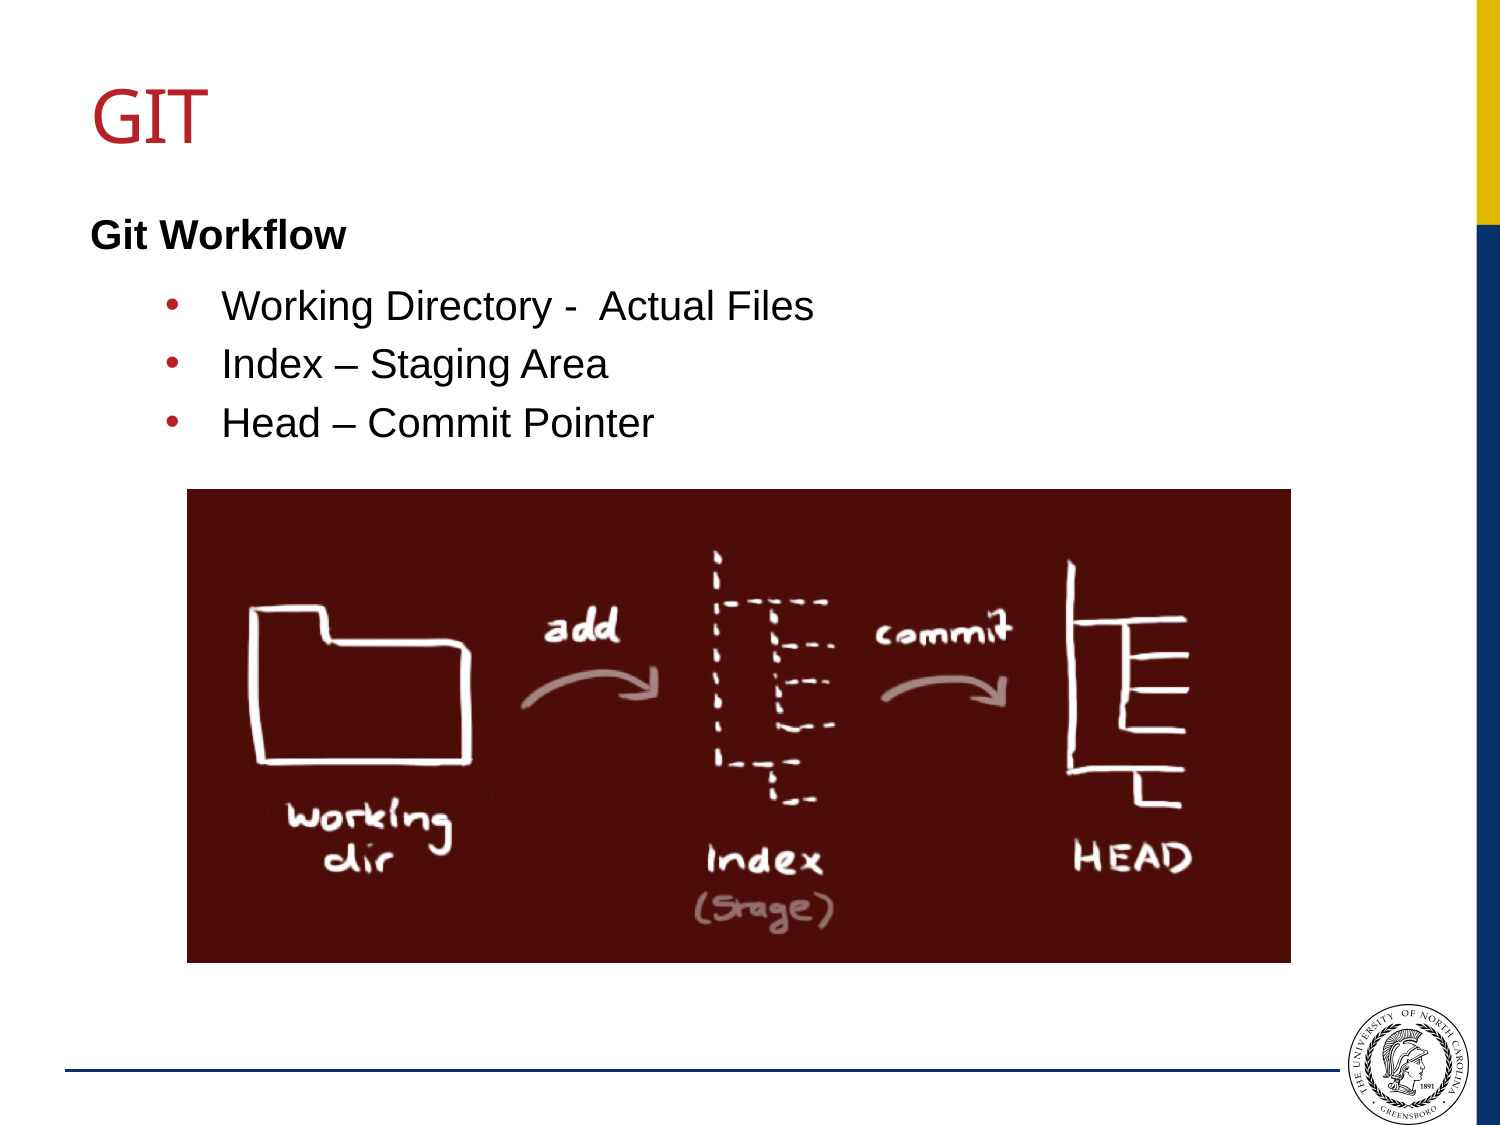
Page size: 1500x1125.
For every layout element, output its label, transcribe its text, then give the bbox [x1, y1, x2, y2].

picture [187, 489, 1292, 963]
list Git Workflow Working Directory - Actual Files Index – Staging Area Head – Commit Pointer [75, 200, 1325, 1005]
title Git [75, 25, 1325, 167]
picture [1348, 1004, 1469, 1125]
